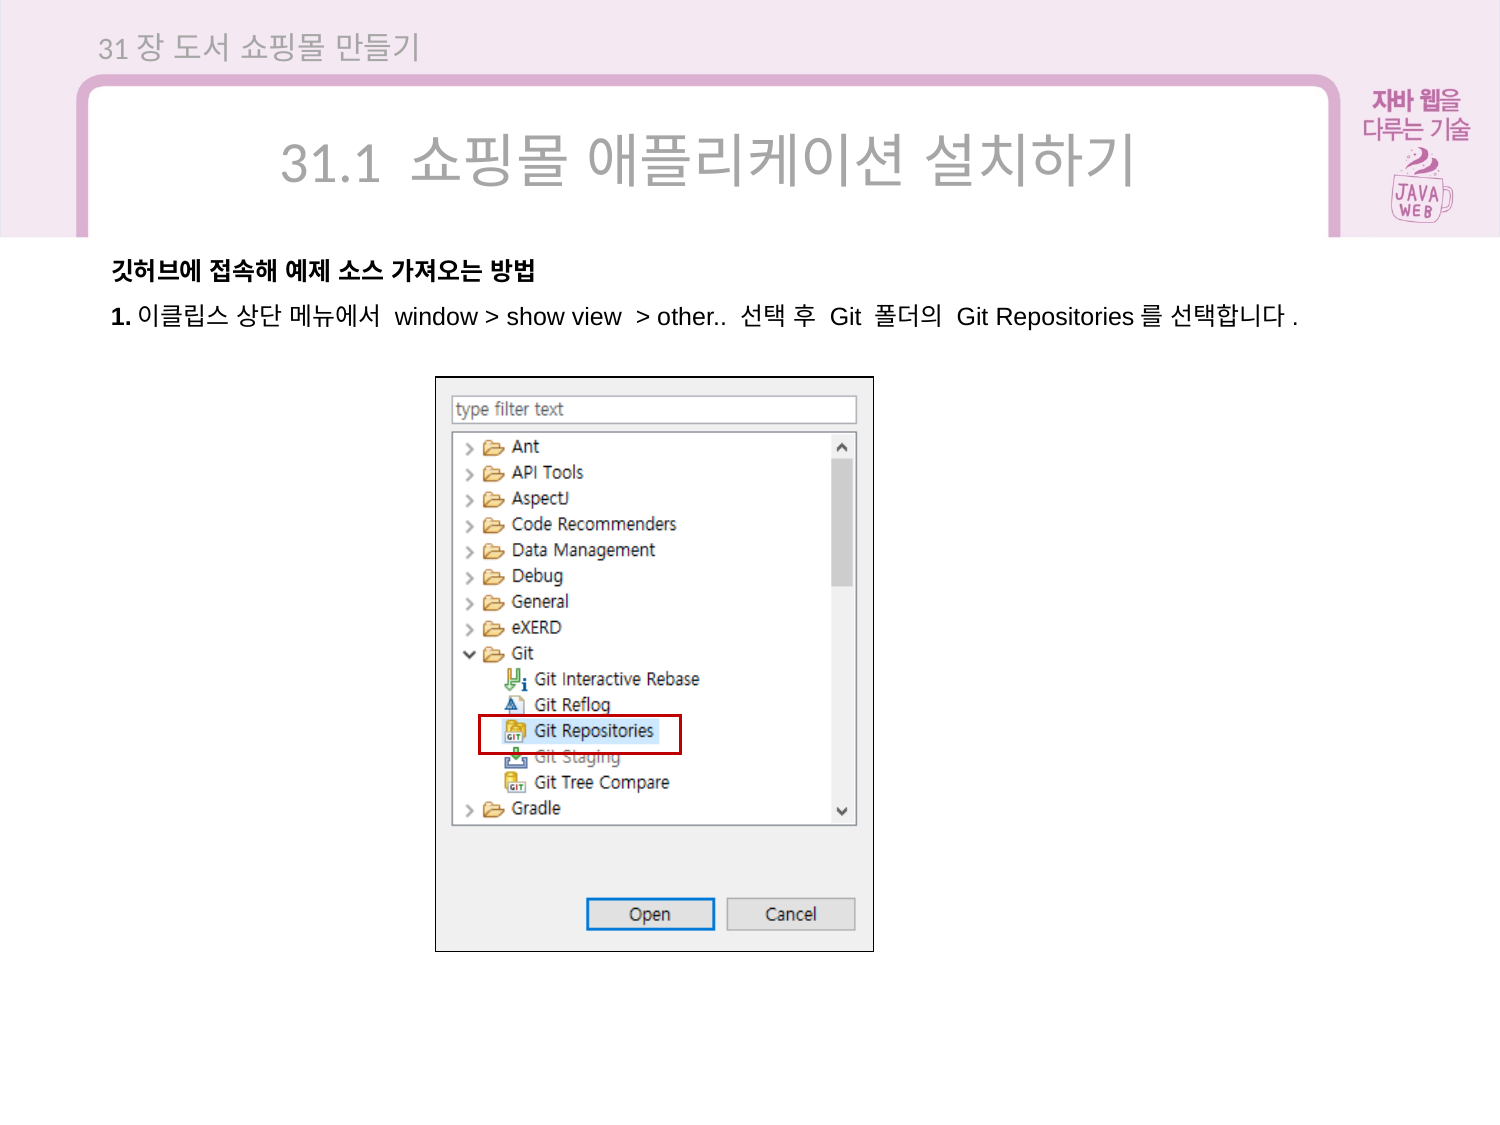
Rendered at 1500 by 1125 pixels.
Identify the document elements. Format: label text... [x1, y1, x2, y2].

text_box 1.이클립스 상단 메뉴에서 window > show view > other.. 선택 후 Git 폴더의 Git Repositories를 선택합니다. [96, 293, 1381, 338]
picture [0, 0, 1500, 1125]
text_box 31.1 쇼핑몰 애플리케이션 설치하기 [96, 117, 1321, 202]
text_box 31장 도서 쇼핑몰 만들기 [82, 0, 1133, 74]
text_box 깃허브에 접속해 예제 소스 가져오는 방법 [96, 247, 1266, 293]
